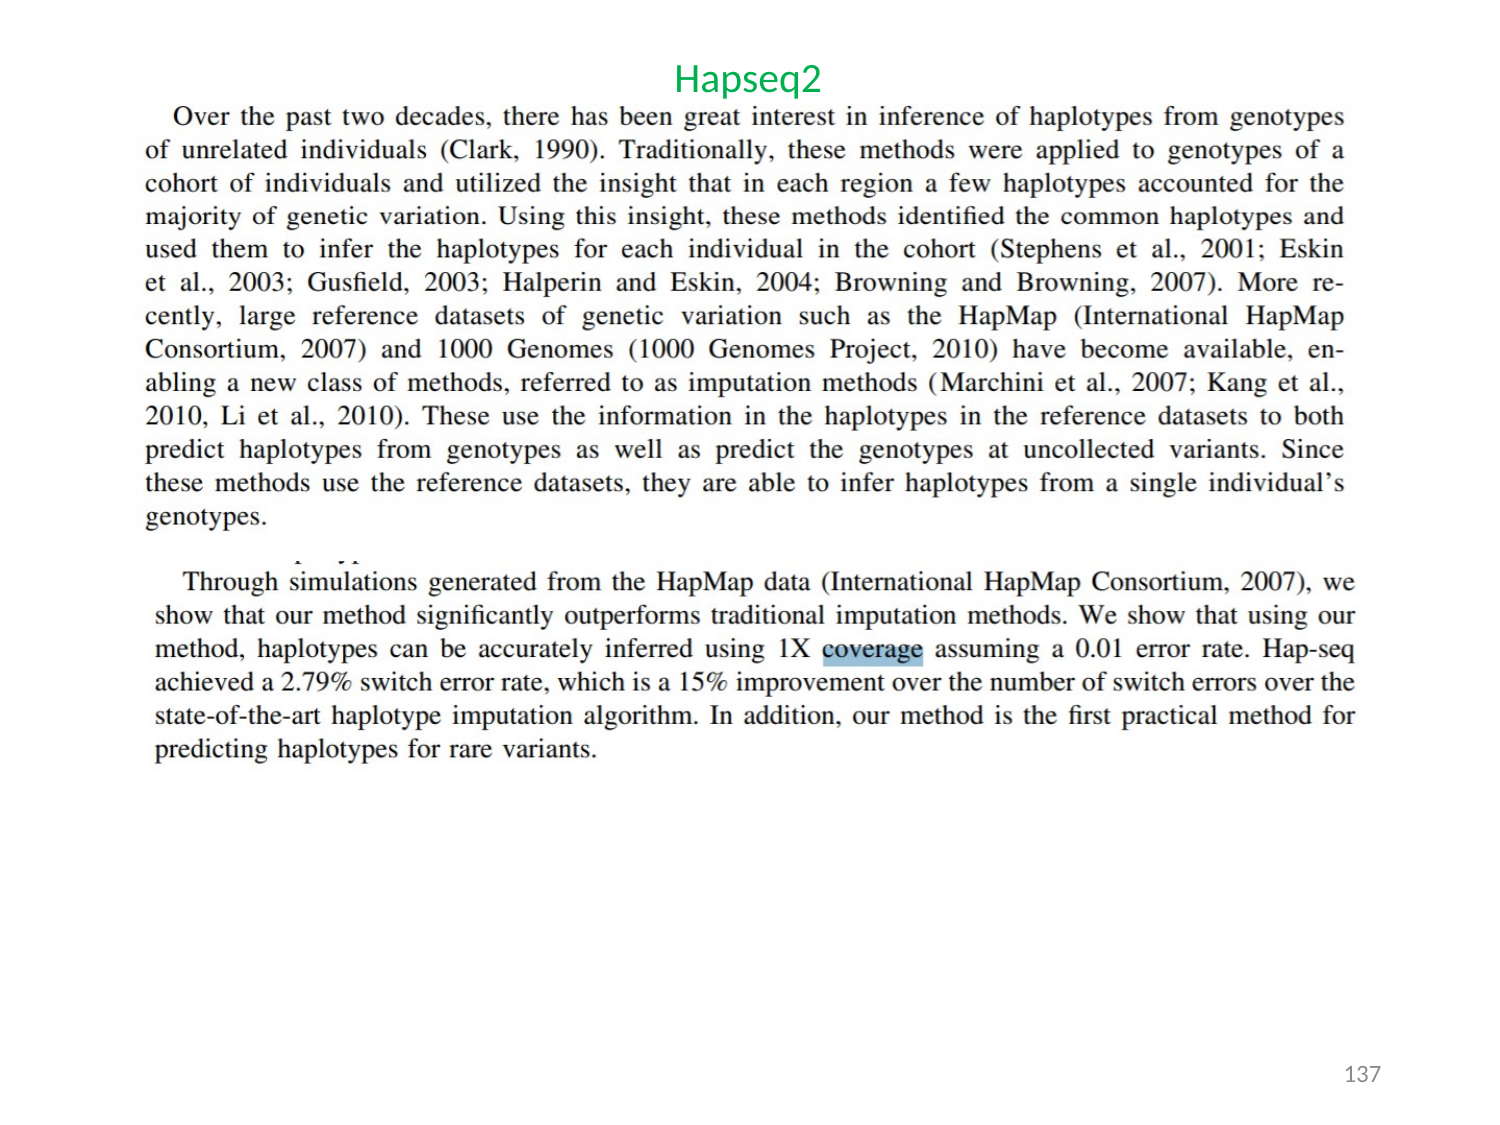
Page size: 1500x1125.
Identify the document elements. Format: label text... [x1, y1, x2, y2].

picture [100, 104, 1399, 534]
list Hapseq2 [43, 48, 1453, 1074]
slide_number 137 [1059, 1042, 1397, 1103]
picture [99, 561, 1408, 772]
